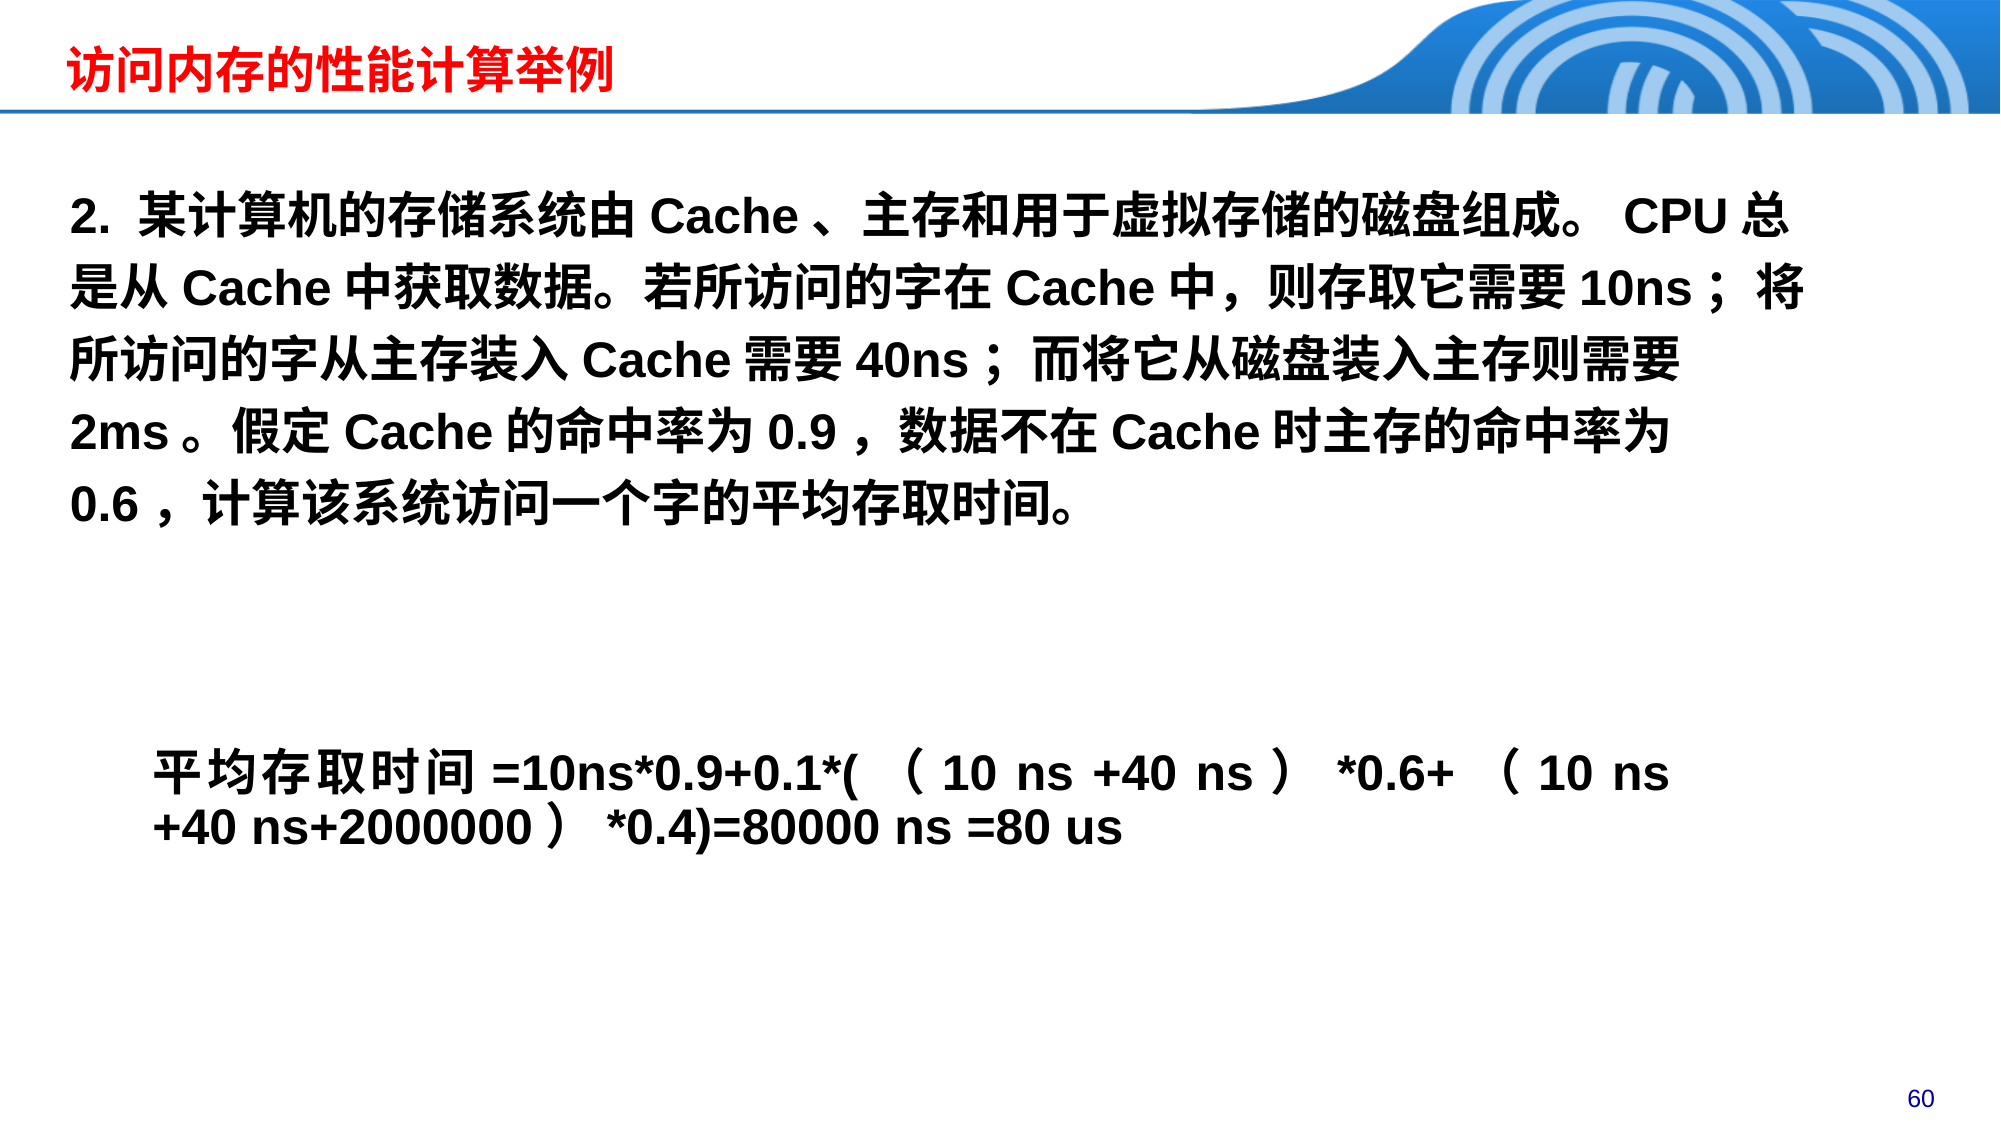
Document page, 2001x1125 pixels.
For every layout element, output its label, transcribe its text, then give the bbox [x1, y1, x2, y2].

text_box 2. 某计算机的存储系统由Cache、主存和用于虚拟存储的磁盘组成。CPU总是从Cache中获取数据。若所访问的字在Cache中，则存取它需要10ns；将所访问的字从主存装入Cache需要40ns；而将它从磁盘装入主存则需要2ms。假定Cache的命中率为0.9，数据不在Cache时主存的命中率为0.6，计算该系统访问一个字的平均存取时间。 [55, 164, 1827, 621]
text_box 平均存取时间=10ns*0.9+0.1*(（10 ns +40 ns）*0.6+（10 ns +40 ns+2000000）*0.4)=80000 ns =80 us [137, 739, 1686, 863]
title 访问内存的性能计算举例 [54, 42, 1354, 105]
picture [0, 0, 2000, 114]
